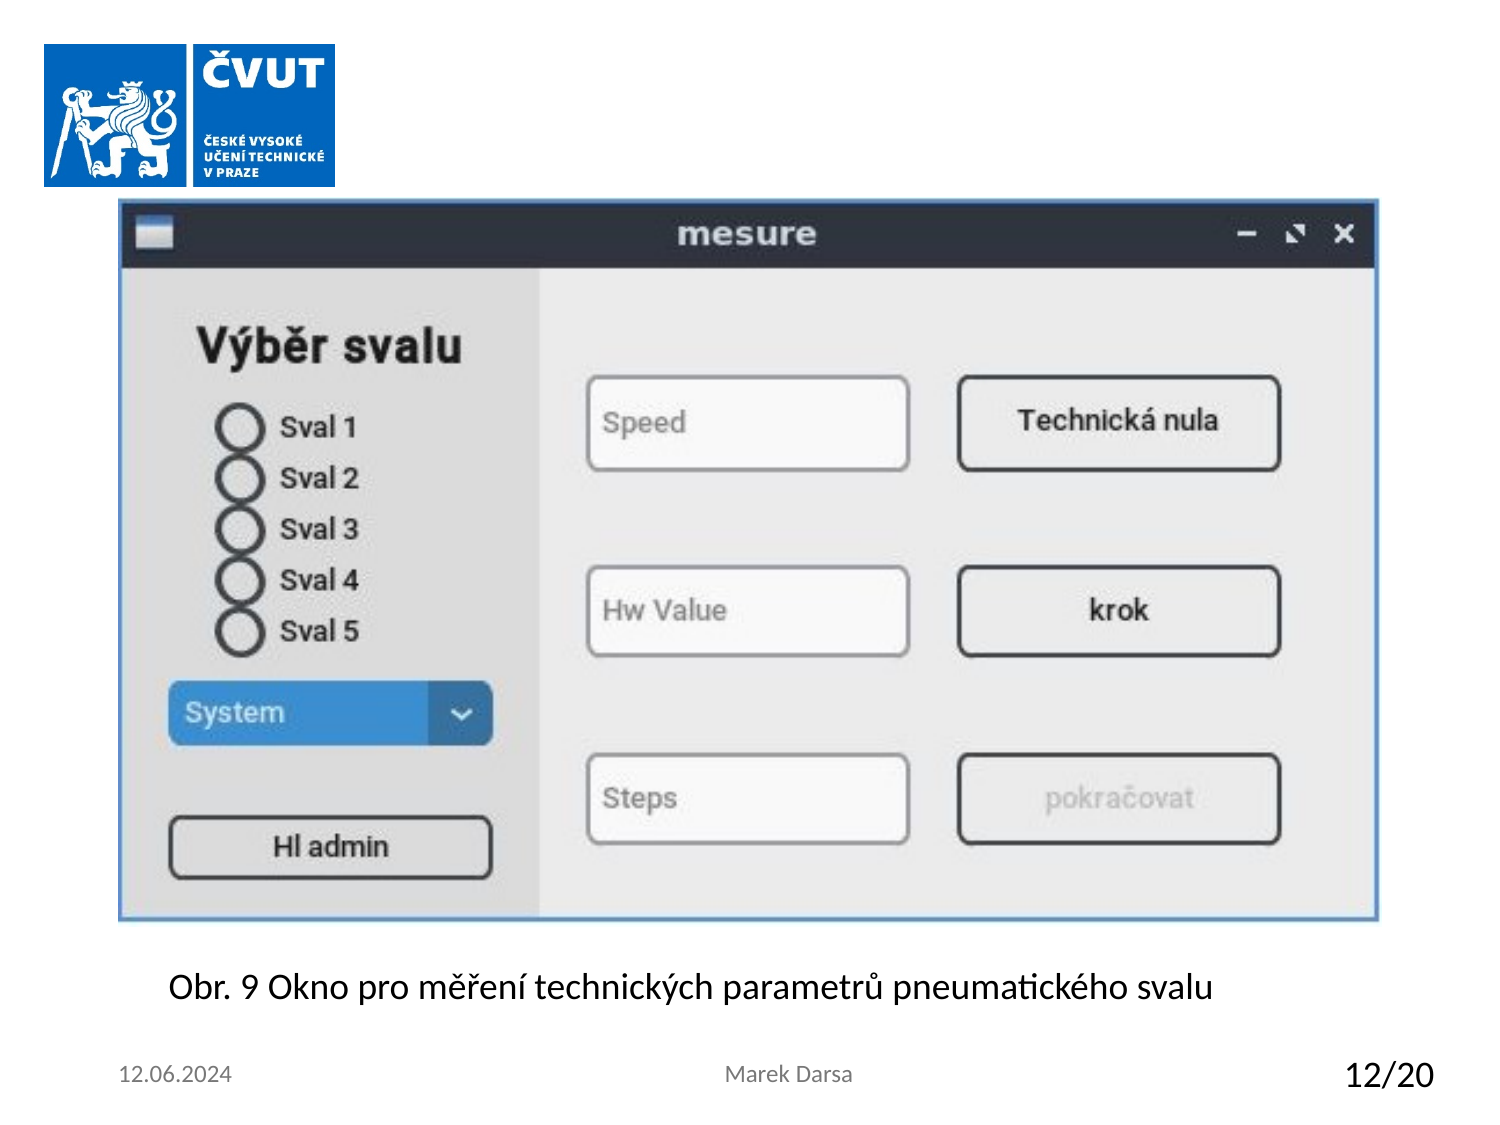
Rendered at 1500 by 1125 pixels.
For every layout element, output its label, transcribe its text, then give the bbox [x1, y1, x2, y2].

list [118, 197, 1382, 928]
footer Marek Darsa [535, 1042, 1043, 1103]
picture [44, 44, 335, 187]
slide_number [103, 1042, 441, 1103]
text_box Obr. 9 Okno pro měření technických parametrů pneumatického svalu [153, 954, 1347, 1015]
